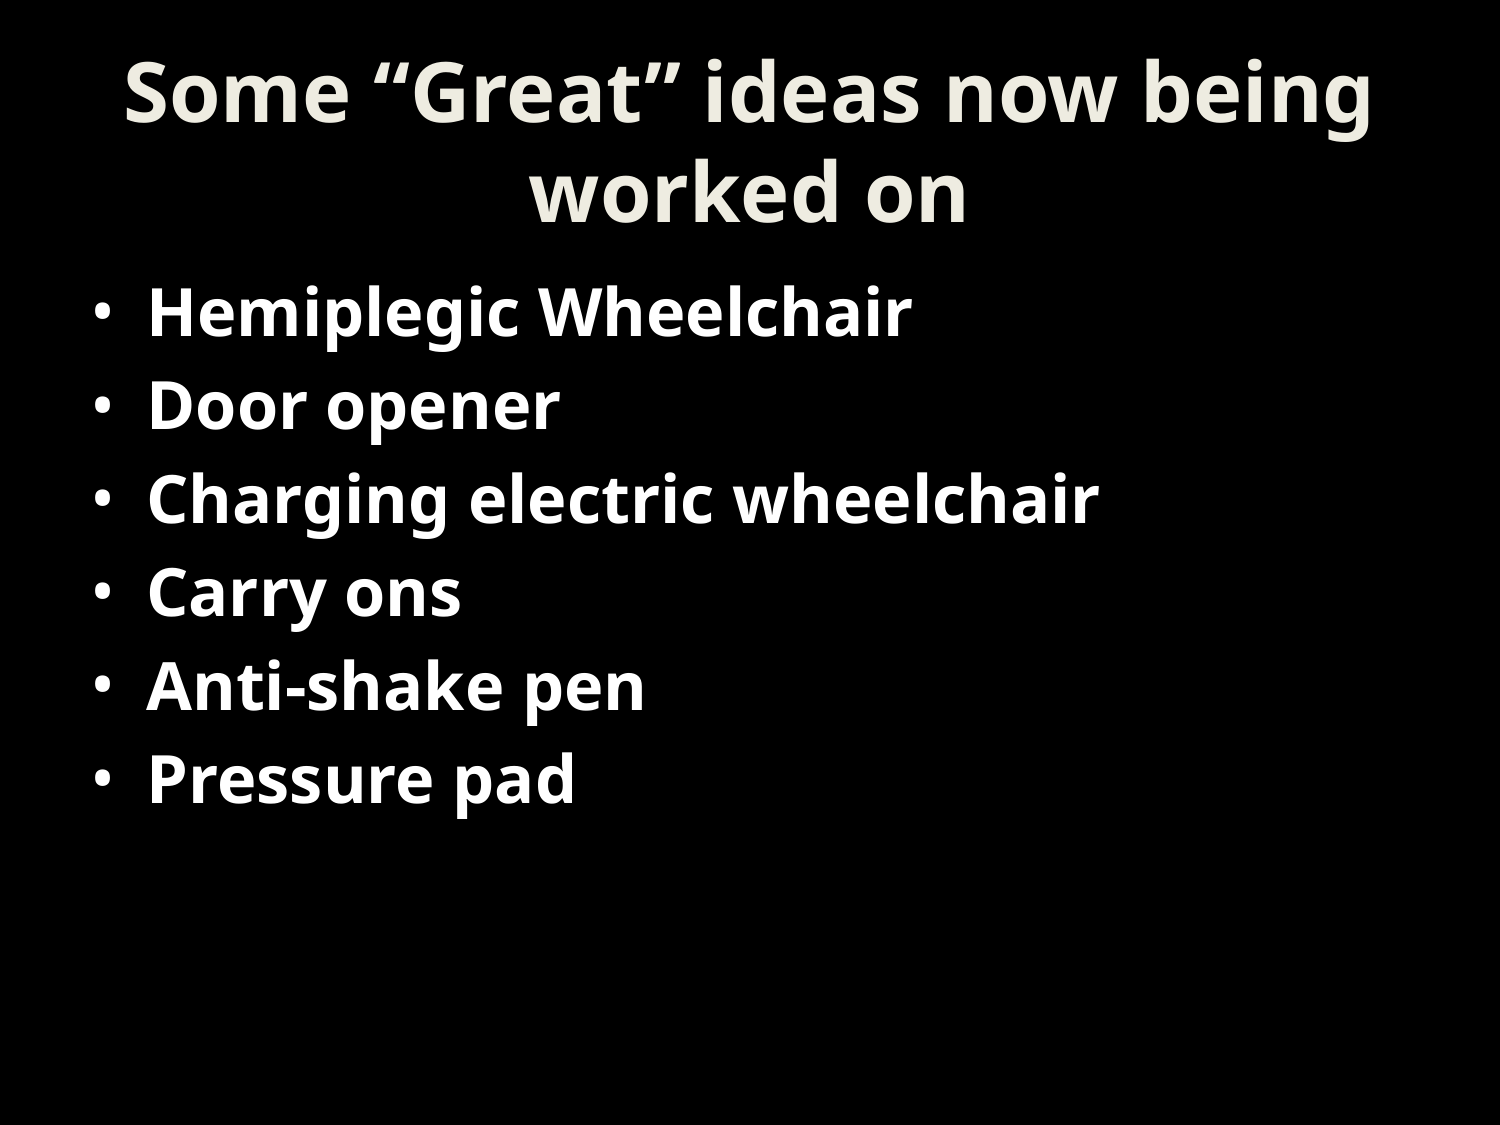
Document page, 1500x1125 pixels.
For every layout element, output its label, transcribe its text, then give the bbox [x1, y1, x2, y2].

title Some “Great” ideas now being worked on [75, 45, 1425, 233]
list Hemiplegic Wheelchair Door opener Charging electric wheelchair Carry ons Anti-shake pen Pressure pad [75, 262, 1425, 1005]
